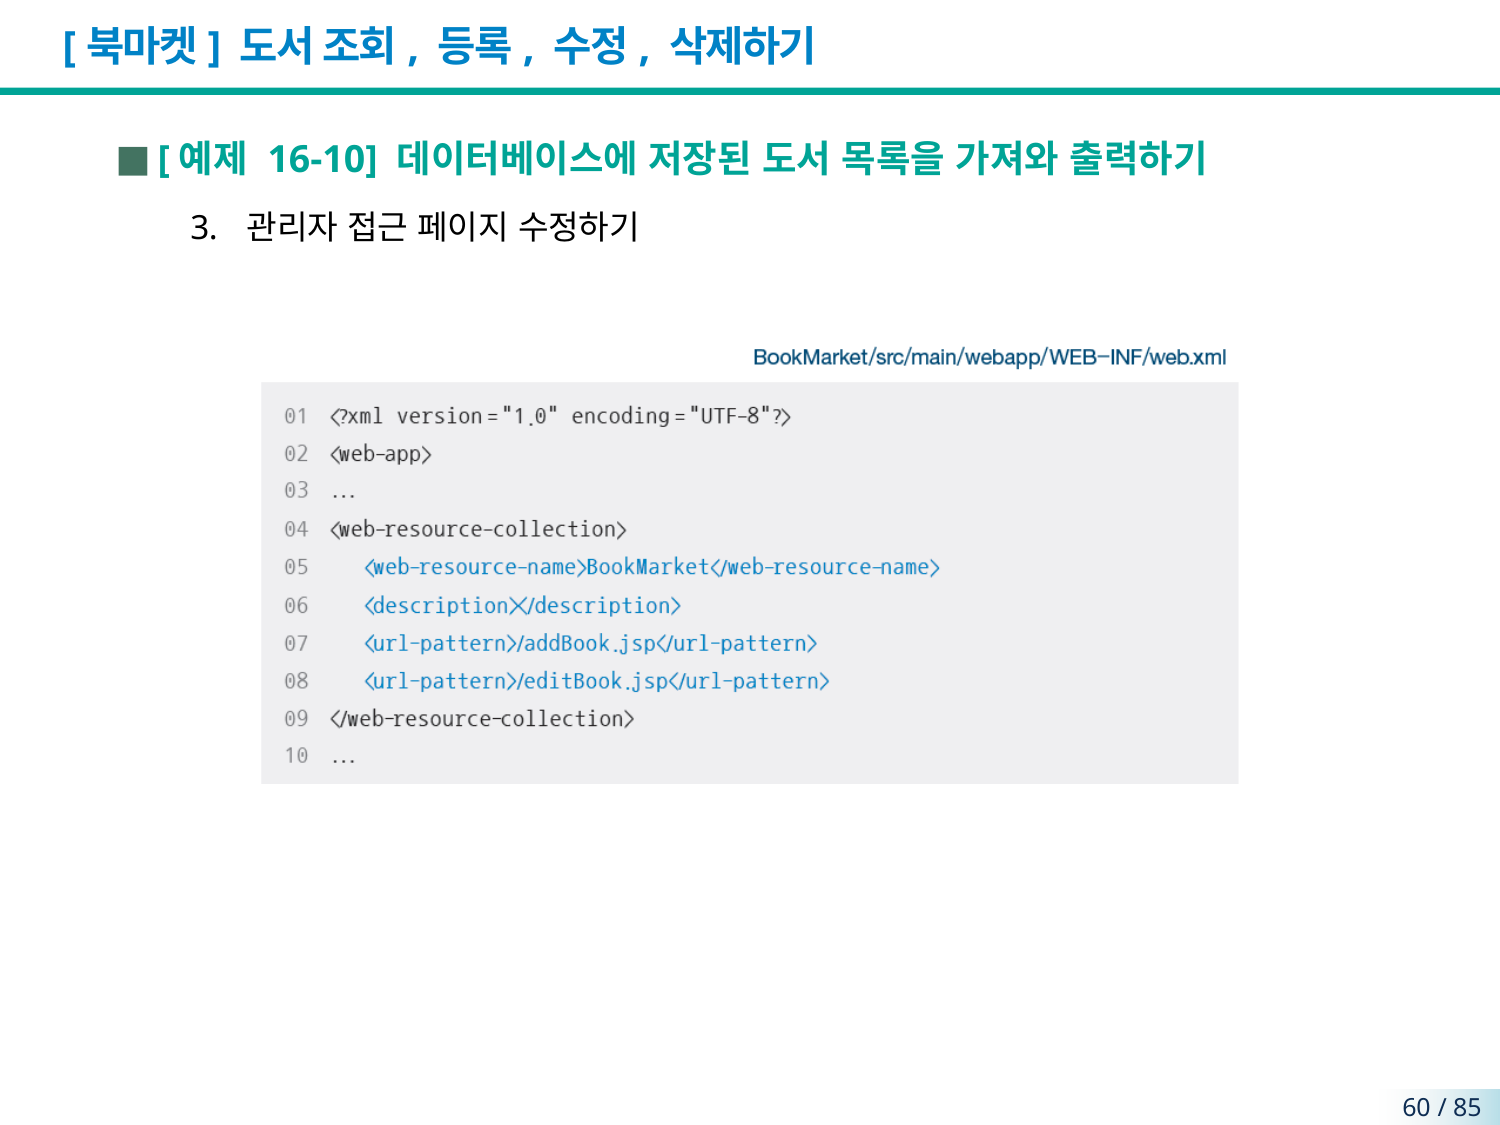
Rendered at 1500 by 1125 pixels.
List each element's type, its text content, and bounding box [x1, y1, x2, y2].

list [예제 16-10] 데이터베이스에 저장된 도서 목록을 가져와 출력하기 관리자 접근 페이지 수정하기 [100, 127, 1459, 1050]
picture [258, 341, 1241, 784]
title [북마켓] 도서 조회, 등록, 수정, 삭제하기 [47, 5, 1325, 84]
